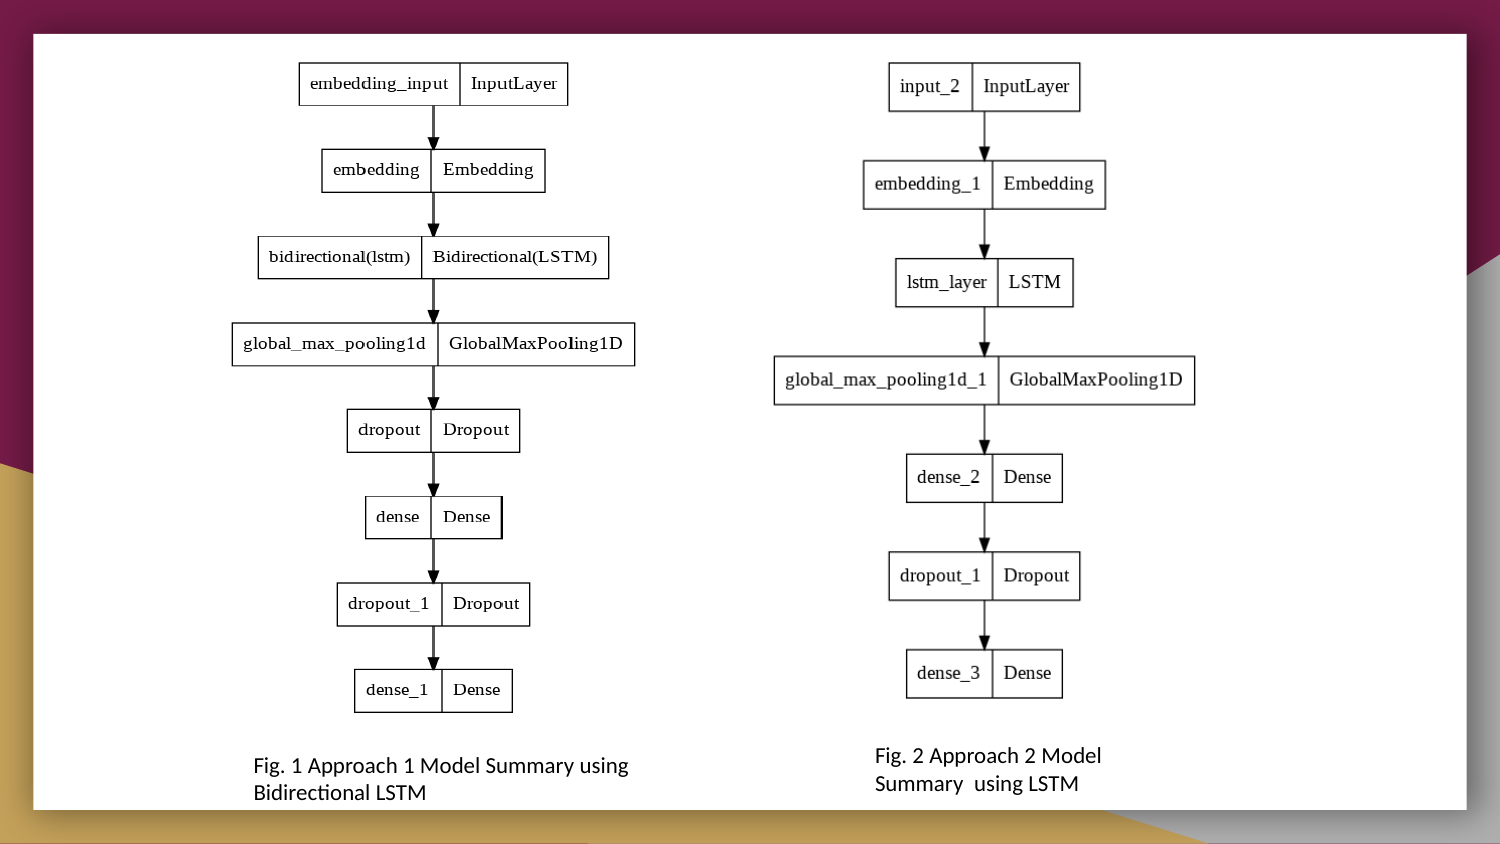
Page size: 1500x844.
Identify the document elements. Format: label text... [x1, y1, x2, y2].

picture [769, 56, 1200, 705]
picture [226, 56, 641, 717]
text_box Fig. 2 Approach 2 Model Summary using LSTM [859, 725, 1200, 811]
text_box Fig. 1 Approach 1 Model Summary using Bidirectional LSTM [238, 735, 687, 821]
